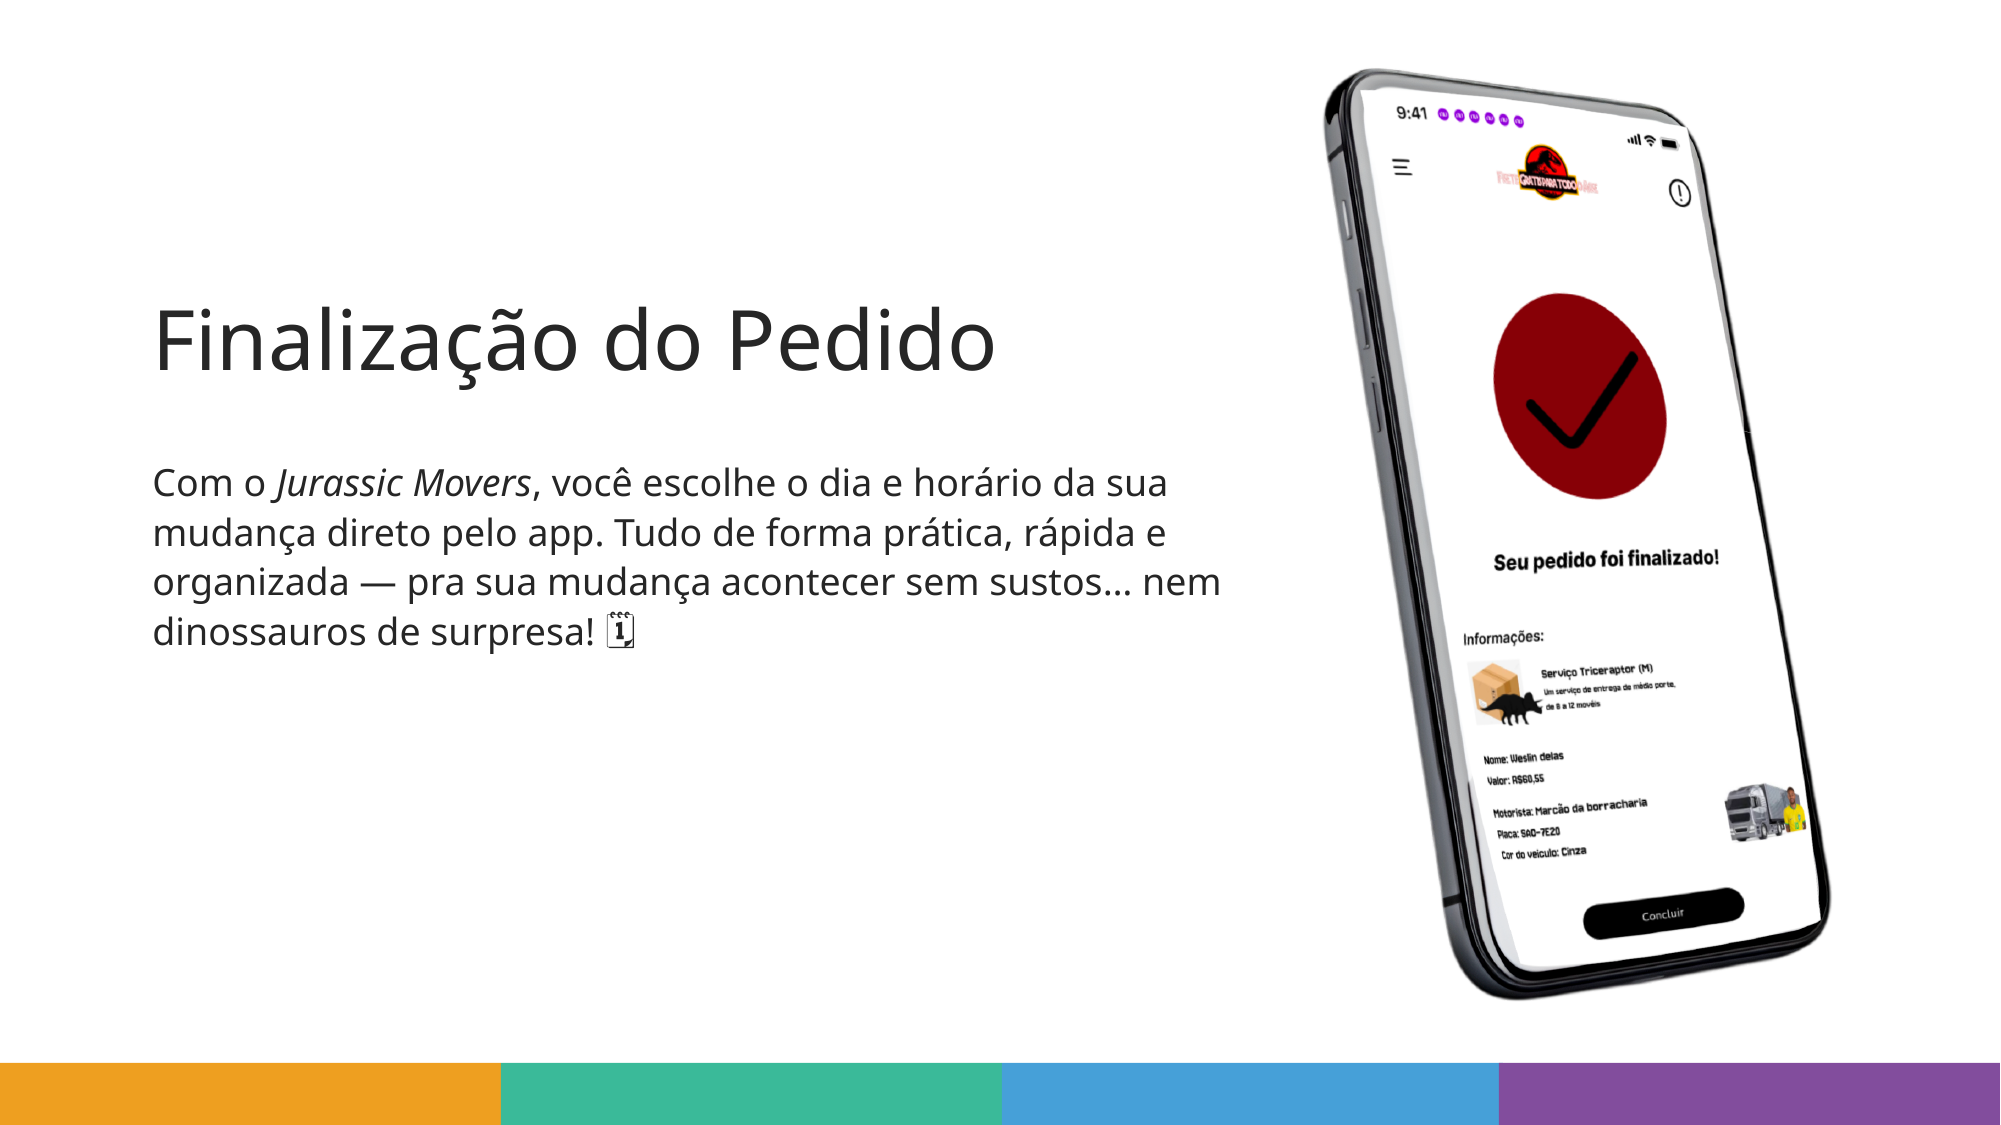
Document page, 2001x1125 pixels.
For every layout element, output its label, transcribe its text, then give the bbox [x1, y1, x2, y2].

title Finalização do Pedido [137, 264, 1014, 423]
picture [1014, 0, 2000, 1076]
list Com o Jurassic Movers, você escolhe o dia e horário da sua mudança direto pelo app. Tudo de forma prática, rápida e organizada — pra sua mudança acontecer sem sustos… nem dinossauros de surpresa! 🗓️🦕 [137, 447, 1014, 872]
